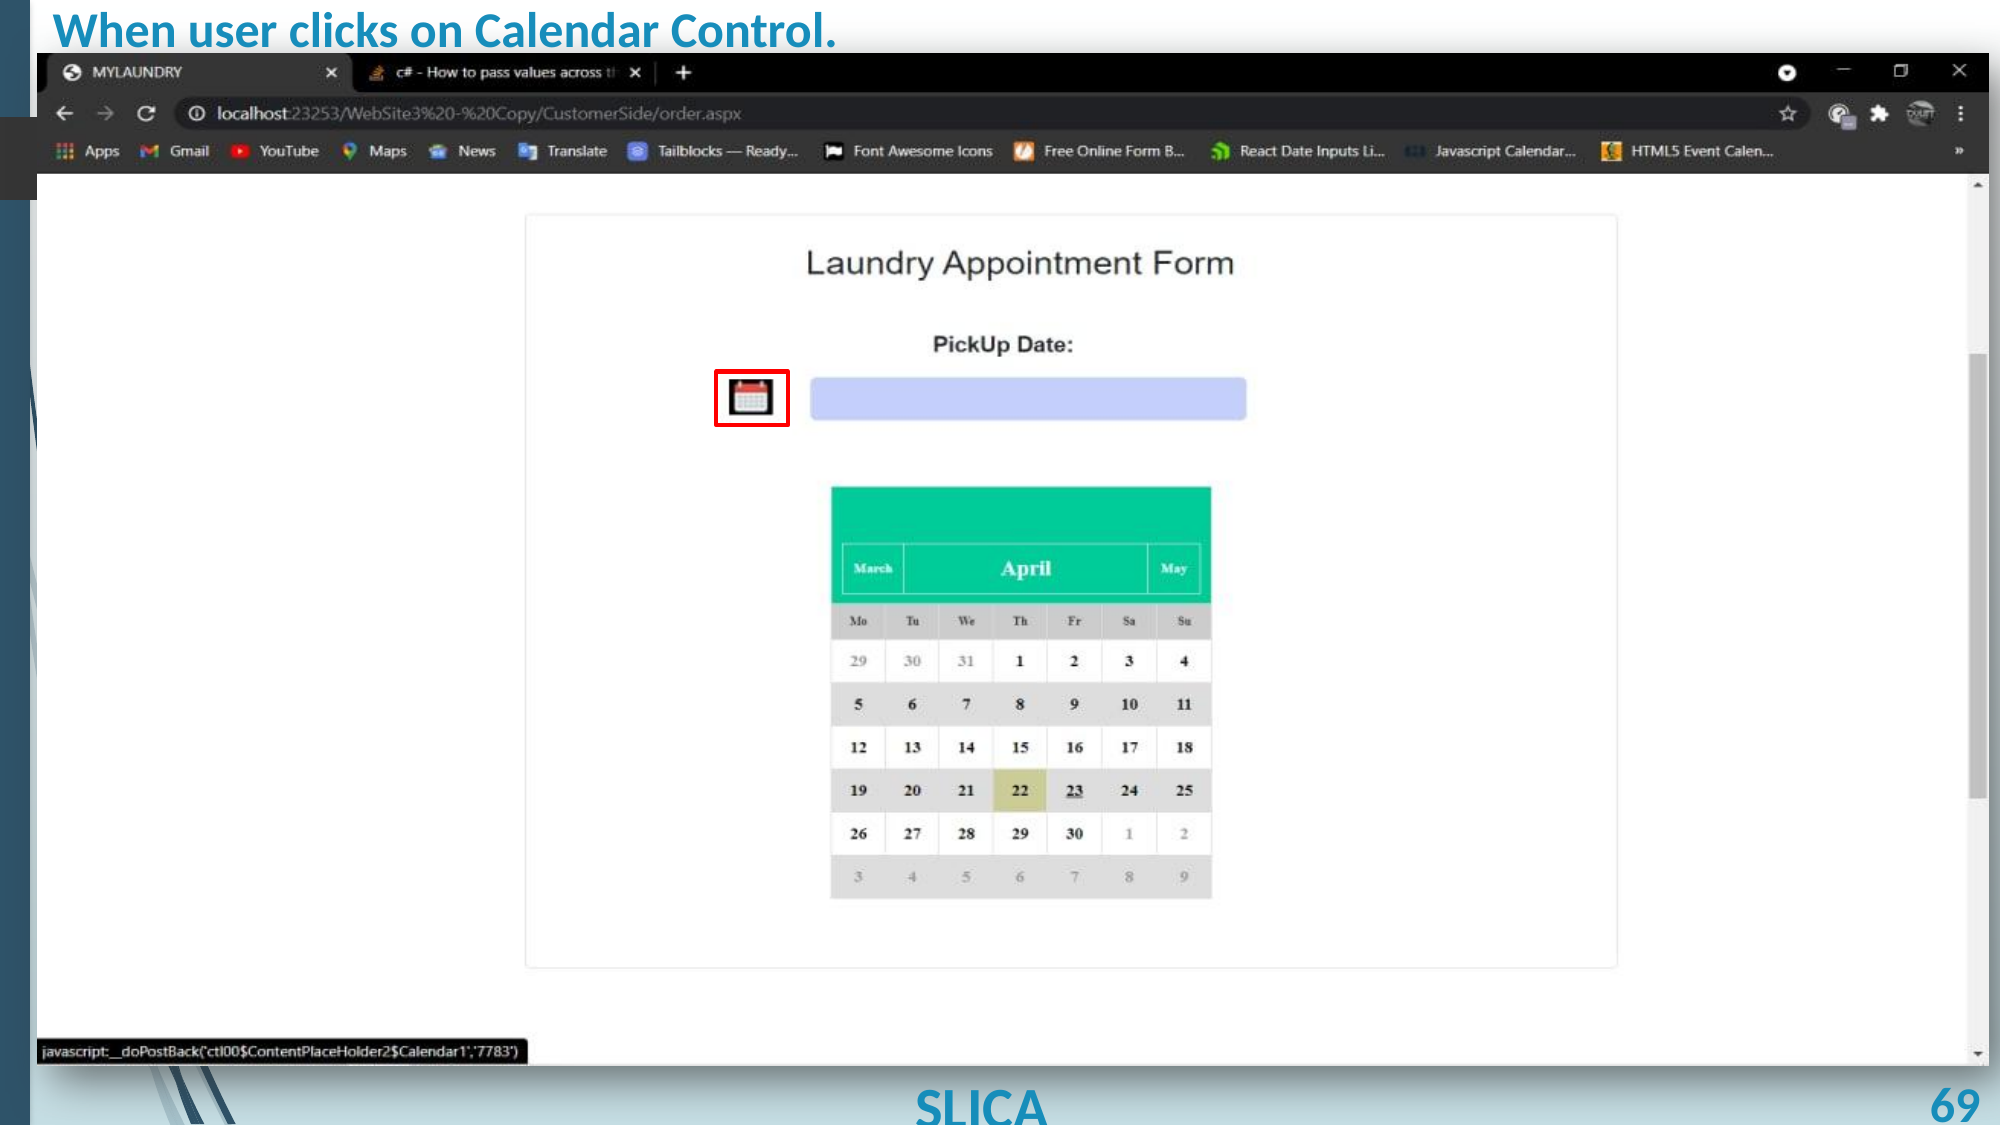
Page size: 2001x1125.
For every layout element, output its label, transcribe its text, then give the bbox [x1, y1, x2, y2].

picture [37, 53, 1989, 1066]
text_box 69 [1914, 1065, 2000, 1125]
title When user clicks on Calendar Control. [37, 0, 1589, 53]
text_box SLICA [900, 1075, 1087, 1125]
